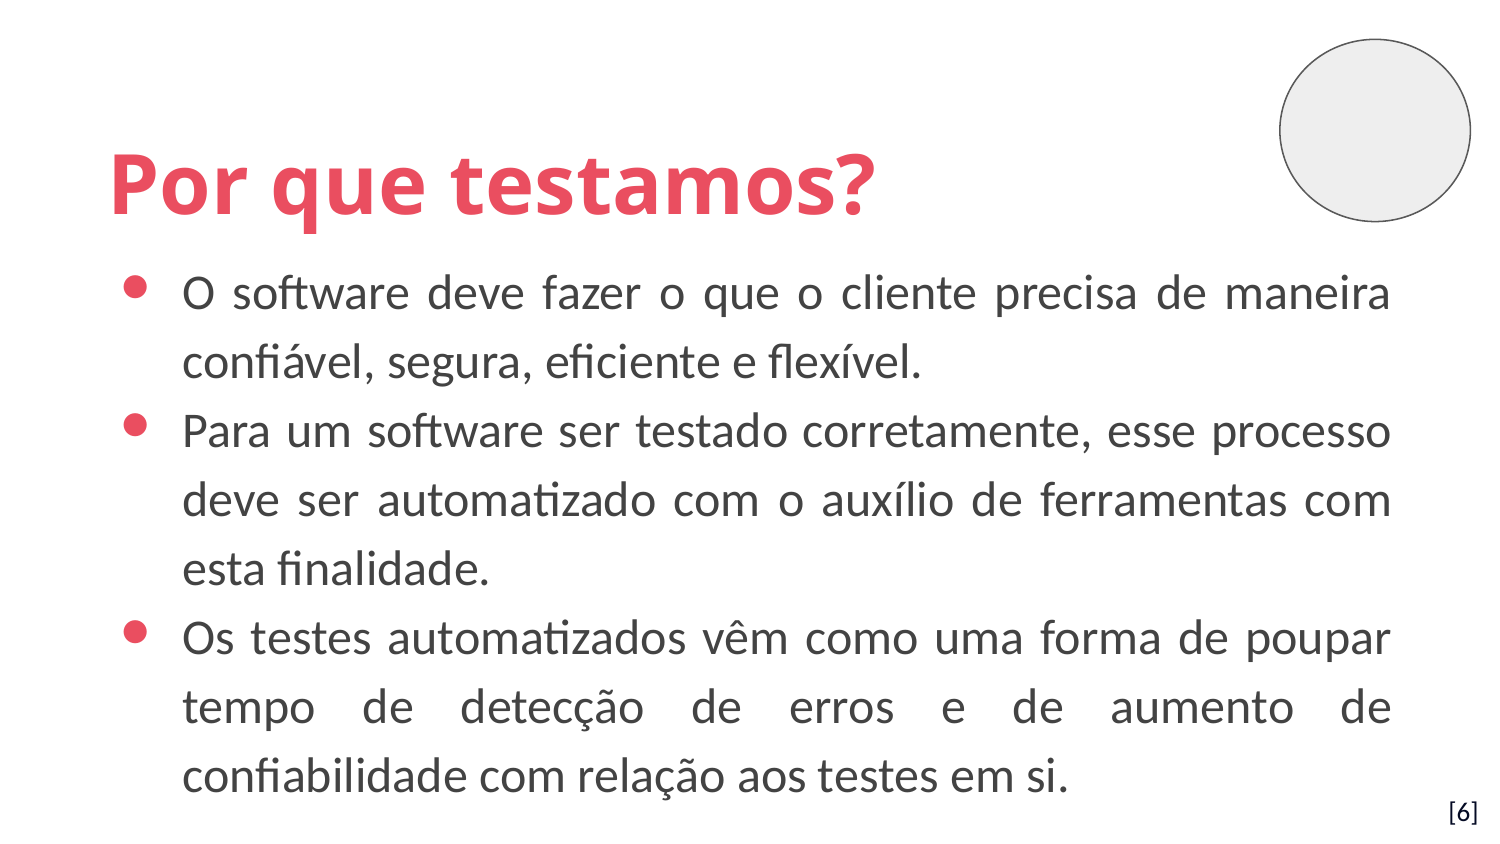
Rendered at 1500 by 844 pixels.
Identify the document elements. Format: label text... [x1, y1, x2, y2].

text_box O software deve fazer o que o cliente precisa de maneira confiável, segura, eficiente e flexível. Para um software ser testado corretamente, esse processo deve ser automatizado com o auxílio de ferramentas com esta finalidade. Os testes automatizados vêm como uma forma de poupar tempo de detecção de erros e de aumento de confiabilidade com relação aos testes em si. [92, 273, 1408, 780]
slide_number [6] [1403, 779, 1494, 844]
text_box [1279, 39, 1471, 222]
text_box Por que testamos? [92, 104, 1408, 243]
